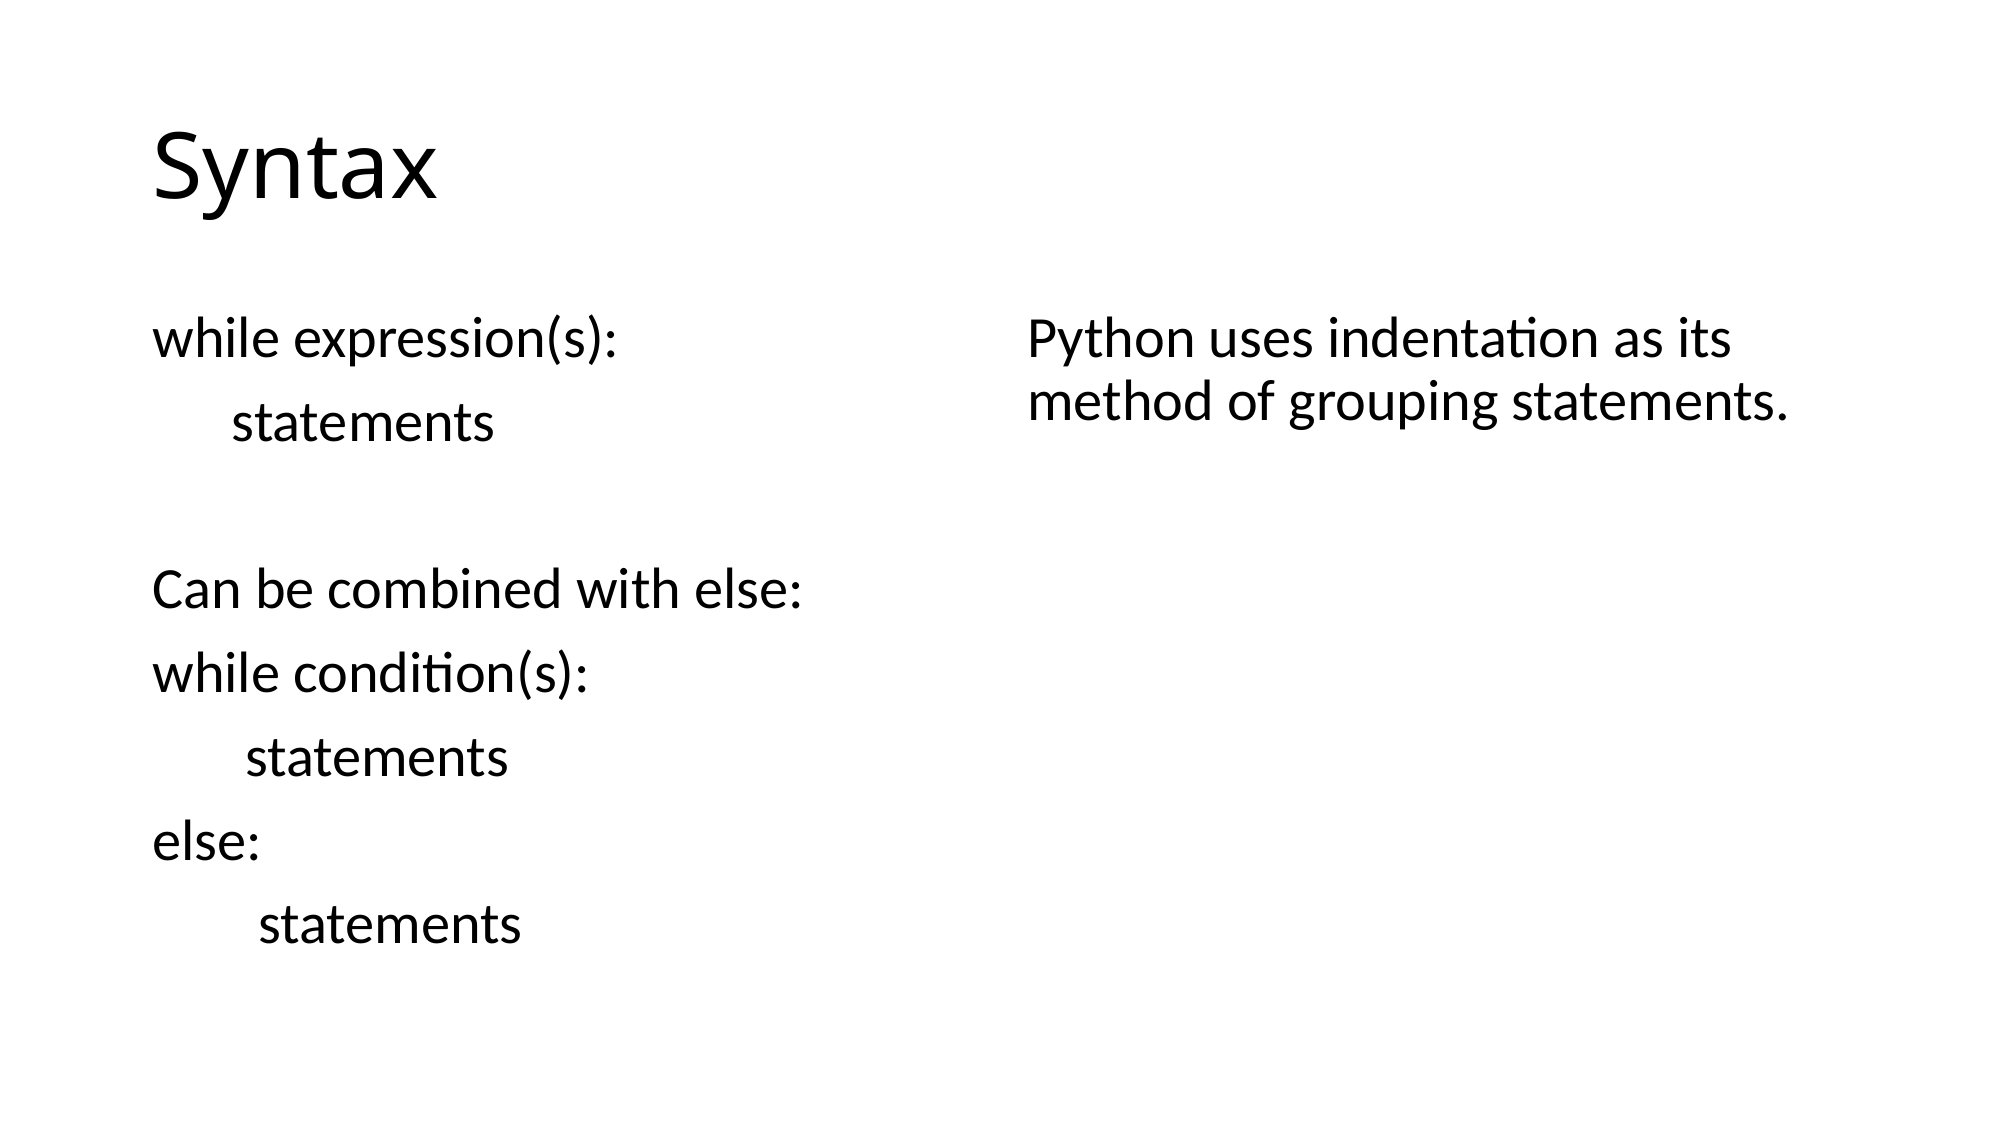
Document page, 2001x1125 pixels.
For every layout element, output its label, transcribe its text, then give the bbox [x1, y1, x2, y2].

title Syntax [137, 59, 1863, 278]
list Python uses indentation as its method of grouping statements. [1012, 299, 1863, 1014]
list while expression(s): statements Can be combined with else: while condition(s): statements else: statements [137, 299, 988, 1014]
